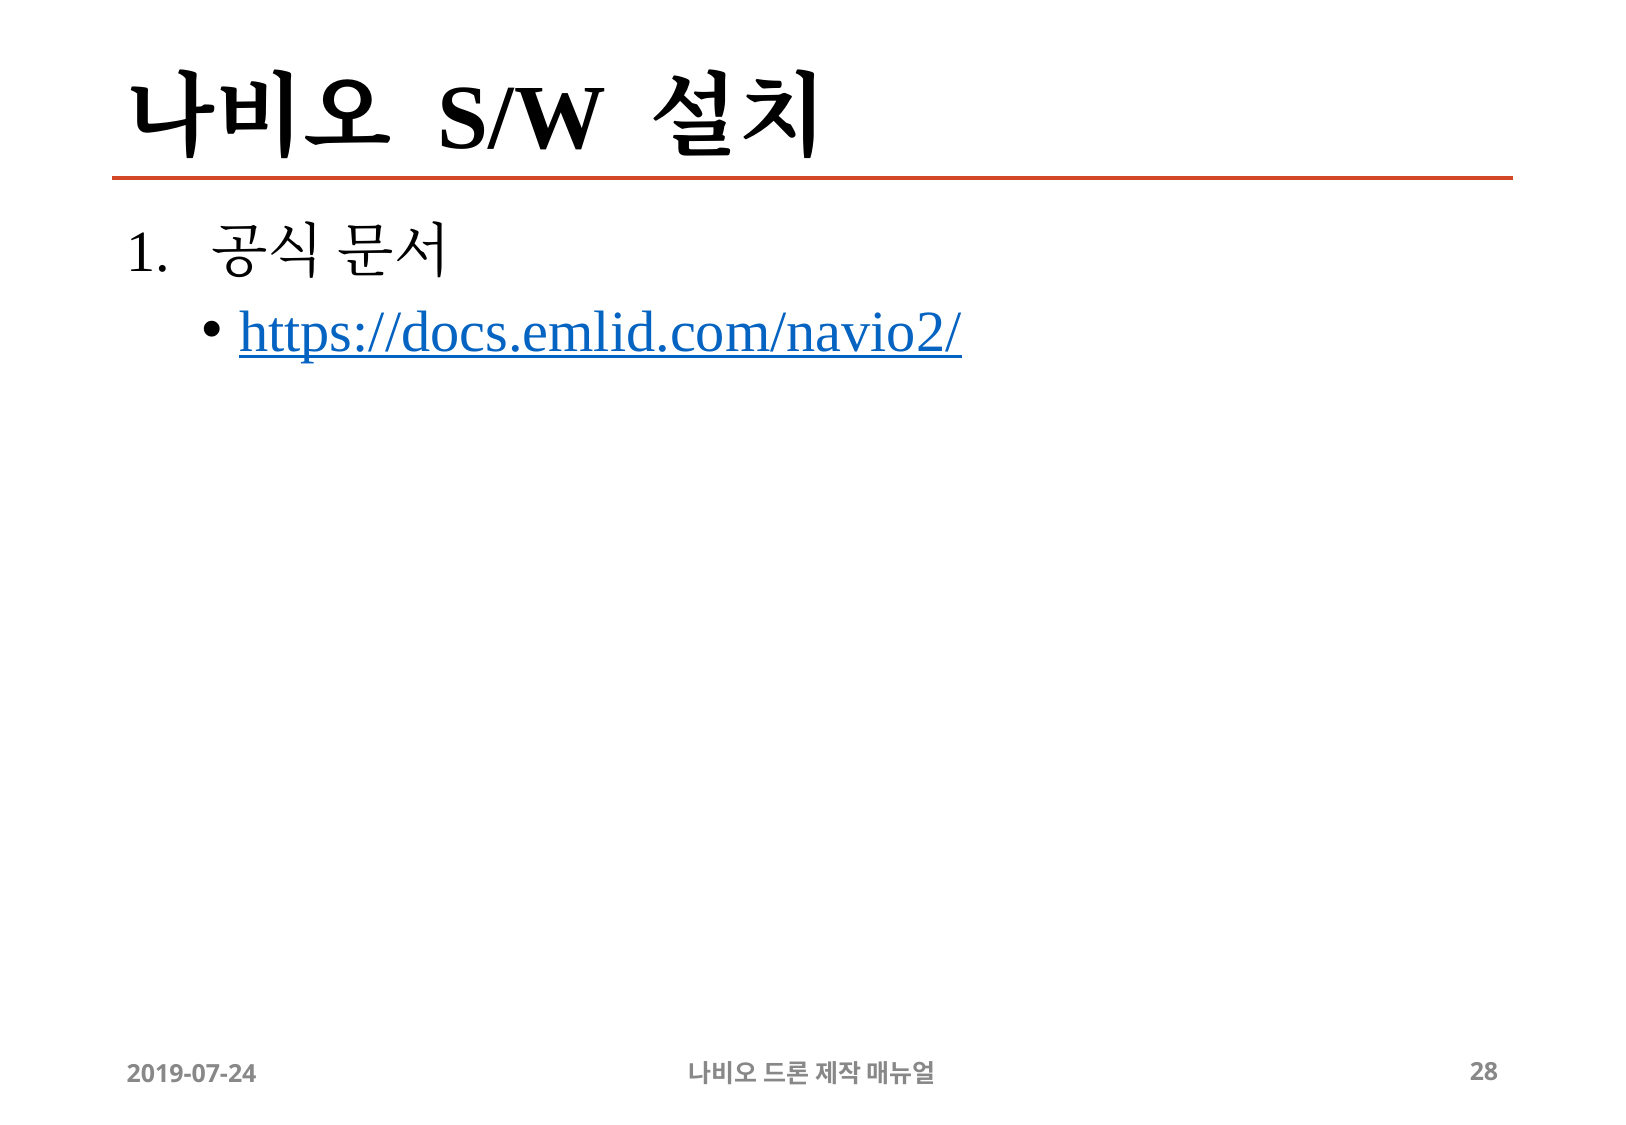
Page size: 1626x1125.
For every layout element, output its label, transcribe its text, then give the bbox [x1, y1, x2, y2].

title 나비오 S/W 설치 [111, 59, 1514, 179]
list 공식 문서 https://docs.emlid.com/navio2/ [111, 205, 1514, 1014]
slide_number ‹#› [1433, 1042, 1514, 1103]
footer 나비오 드론 제작 매뉴얼 [538, 1042, 1087, 1103]
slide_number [111, 1042, 303, 1103]
